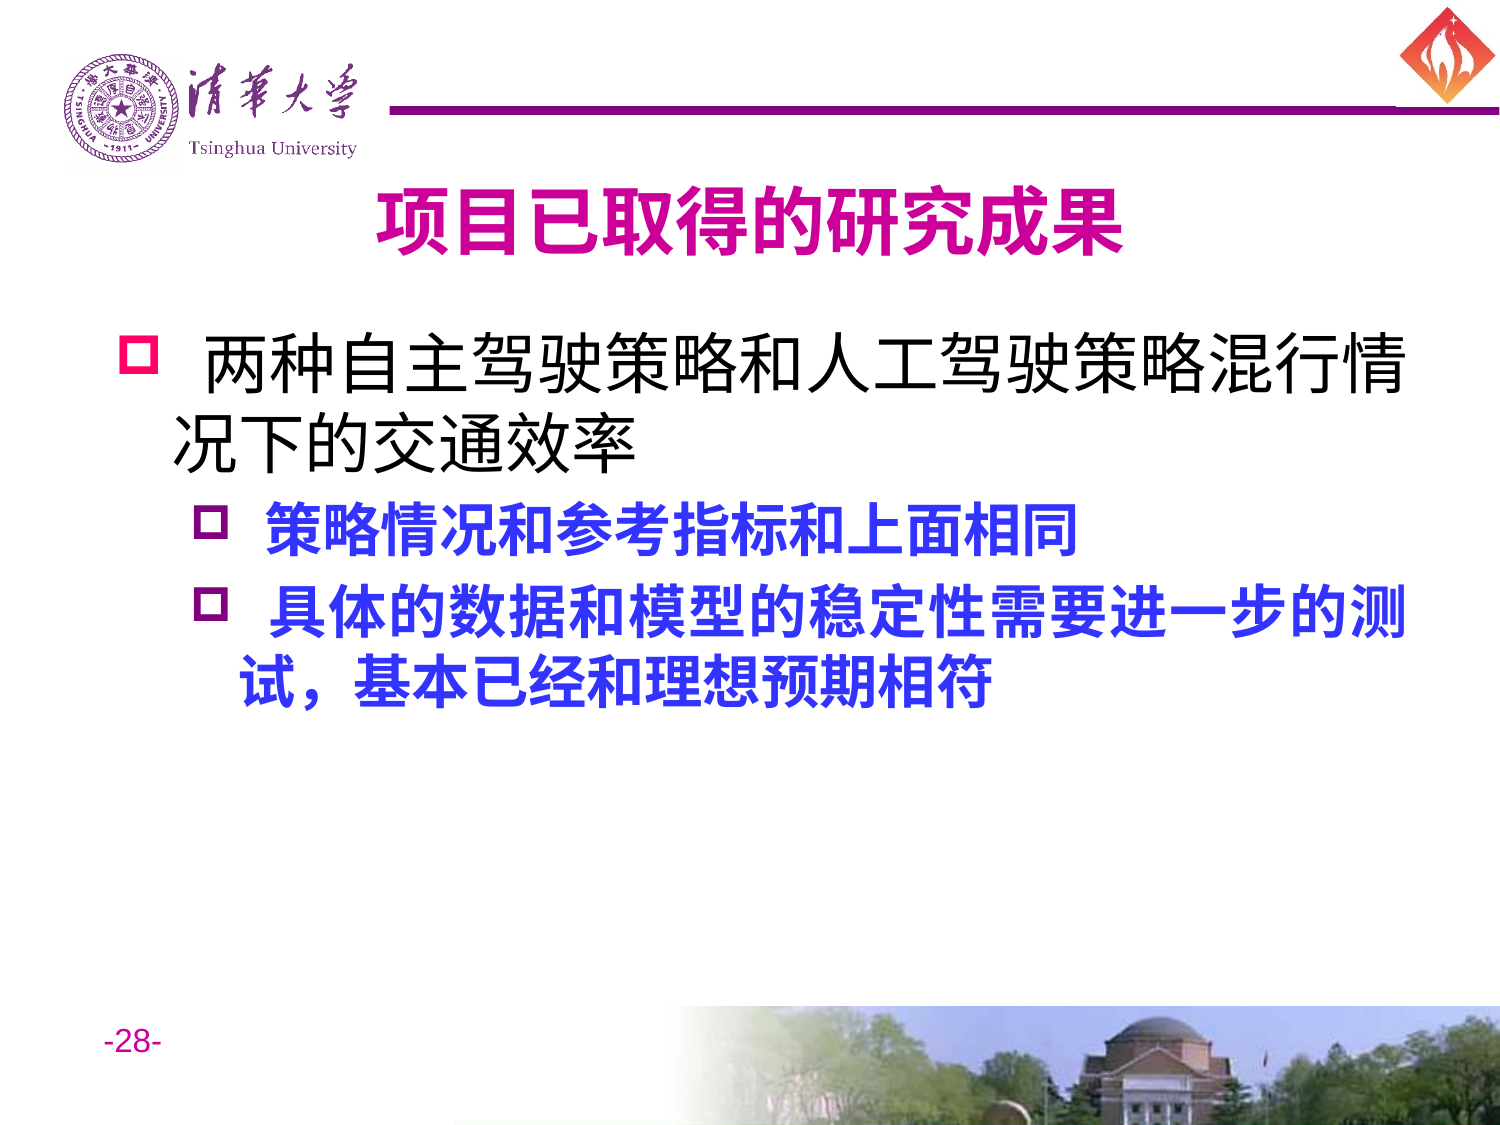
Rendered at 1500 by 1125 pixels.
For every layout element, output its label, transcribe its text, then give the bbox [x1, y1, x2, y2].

list 两种自主驾驶策略和人工驾驶策略混行情况下的交通效率 策略情况和参考指标和上面相同 具体的数据和模型的稳定性需要进一步的测试，基本已经和理想预期相符 [100, 314, 1424, 988]
picture [454, 1006, 1500, 1125]
picture [1396, 2, 1500, 107]
title 项目已取得的研究成果 [360, 160, 1424, 280]
picture [64, 54, 361, 173]
